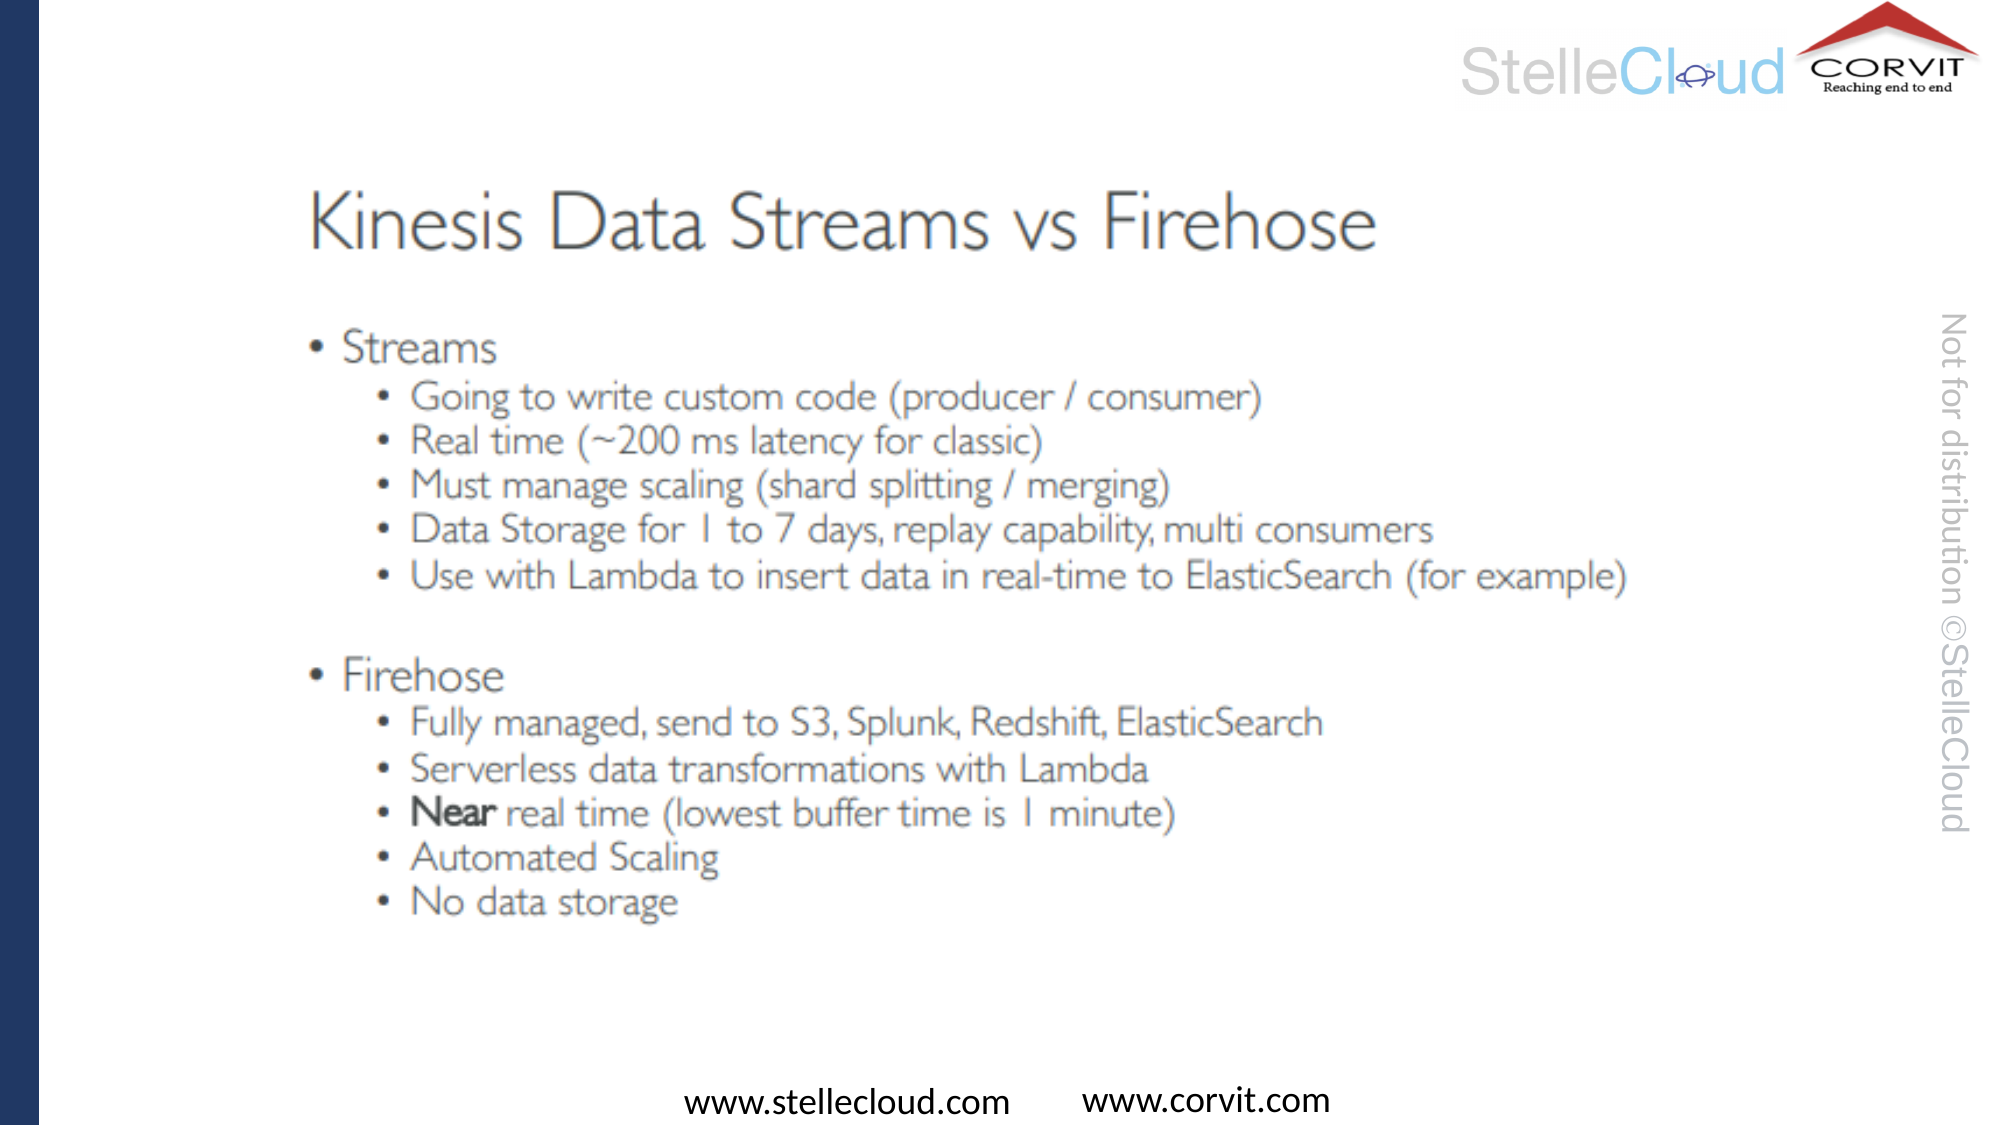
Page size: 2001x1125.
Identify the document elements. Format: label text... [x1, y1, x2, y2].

picture [261, 154, 1737, 971]
text_box www.corvit.com [1067, 1067, 1347, 1125]
text_box www.stellecloud.com [669, 1069, 1027, 1125]
text_box Not for distribution ⒸStelleCloud [1927, 297, 1988, 1125]
picture [1455, 0, 1988, 111]
